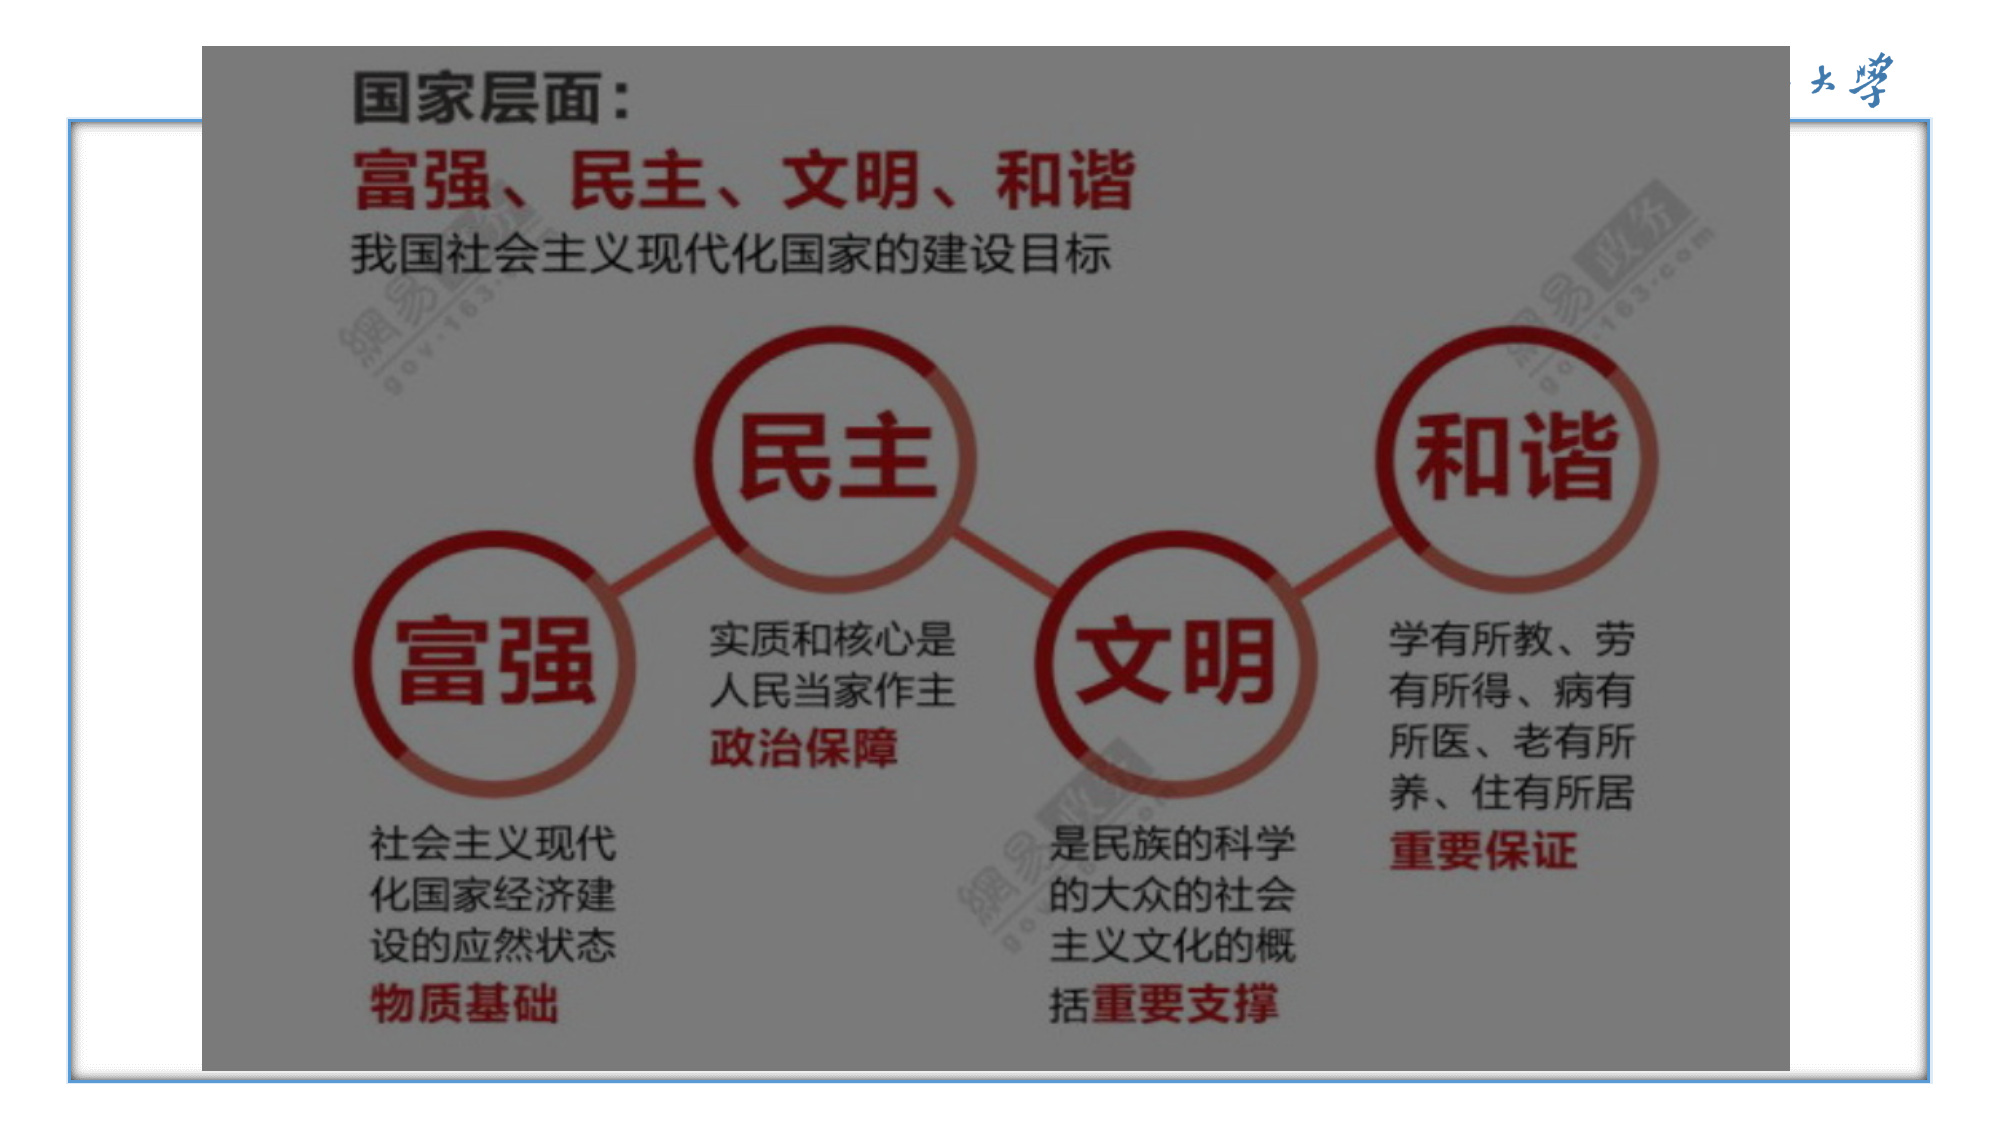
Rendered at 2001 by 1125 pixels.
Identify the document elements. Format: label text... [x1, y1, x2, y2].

slide_number 26 [1433, 1024, 1900, 1103]
picture [66, 46, 1933, 1084]
